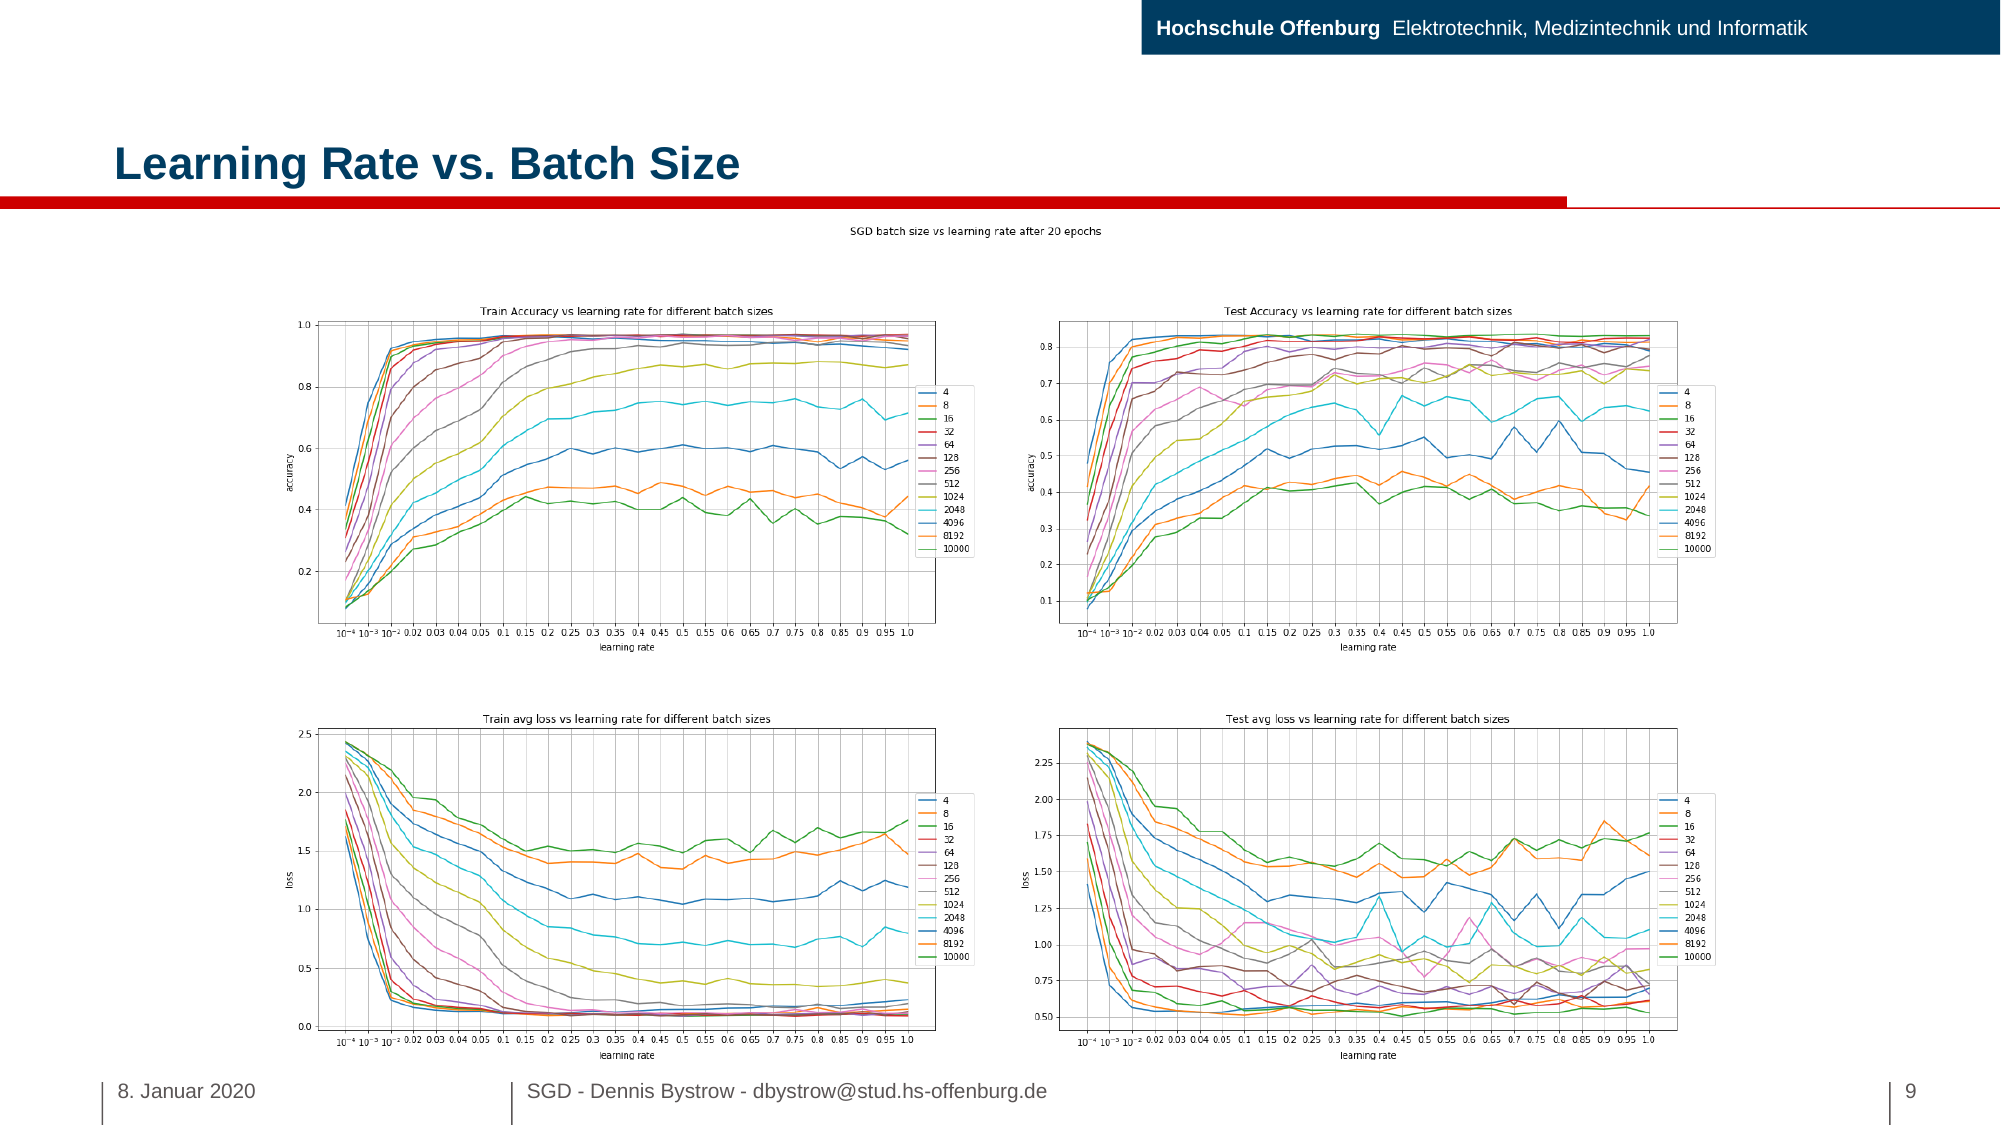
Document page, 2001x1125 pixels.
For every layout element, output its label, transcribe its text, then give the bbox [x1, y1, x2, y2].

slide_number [102, 1070, 465, 1125]
title Learning Rate vs. Batch Size [99, 54, 1568, 197]
slide_number 9 [1889, 1070, 2000, 1125]
footer SGD - Dennis Bystrow - dbystrow@stud.hs-offenburg.de [511, 1081, 1284, 1125]
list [273, 219, 1727, 1073]
